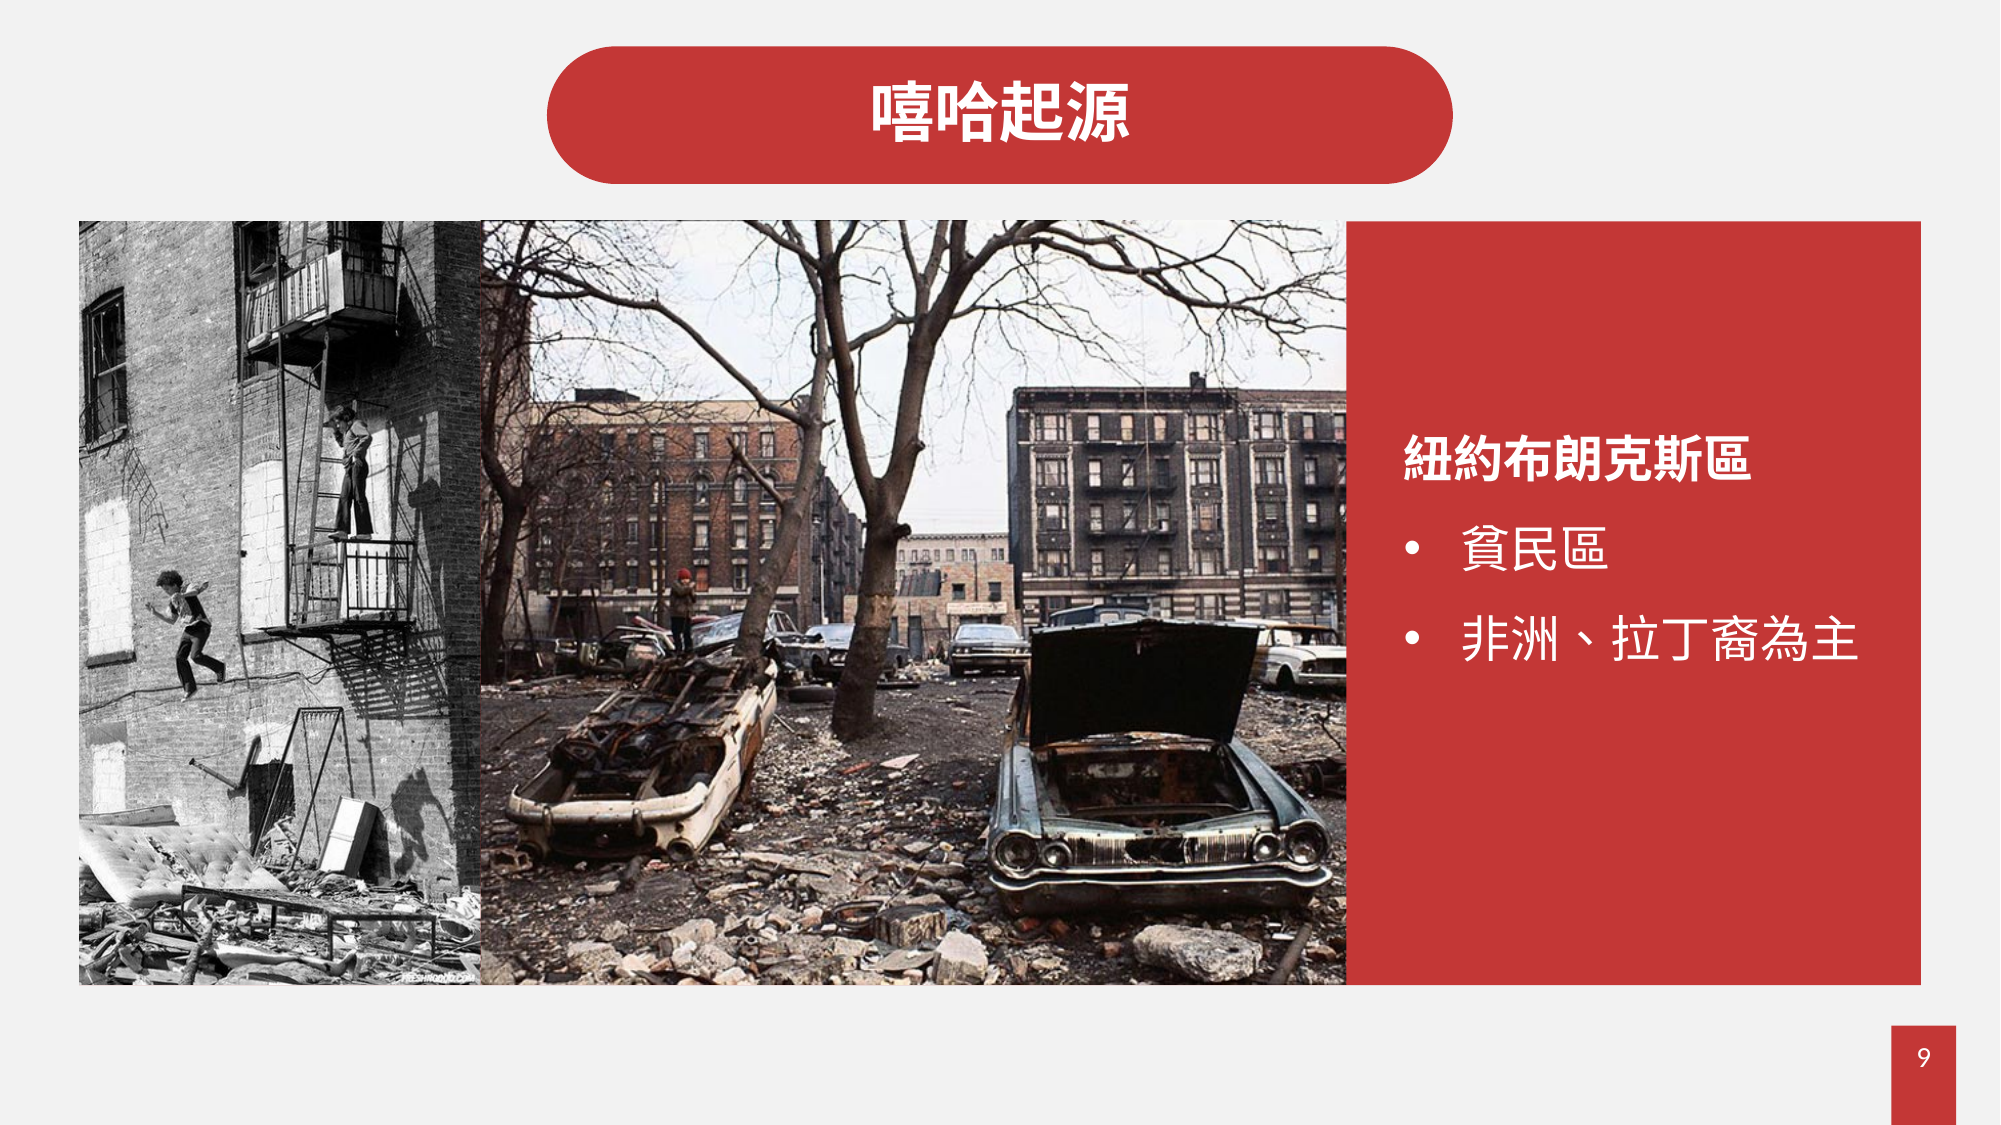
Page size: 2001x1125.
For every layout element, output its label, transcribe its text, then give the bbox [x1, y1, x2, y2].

text_box 紐約布朗克斯區 貧民區 非洲、拉丁裔為主 [1389, 389, 1879, 675]
title 嘻哈起源 [583, 72, 1417, 159]
picture [79, 220, 1347, 985]
slide_number 9 [1891, 1025, 1957, 1086]
text_box [78, 220, 1922, 986]
